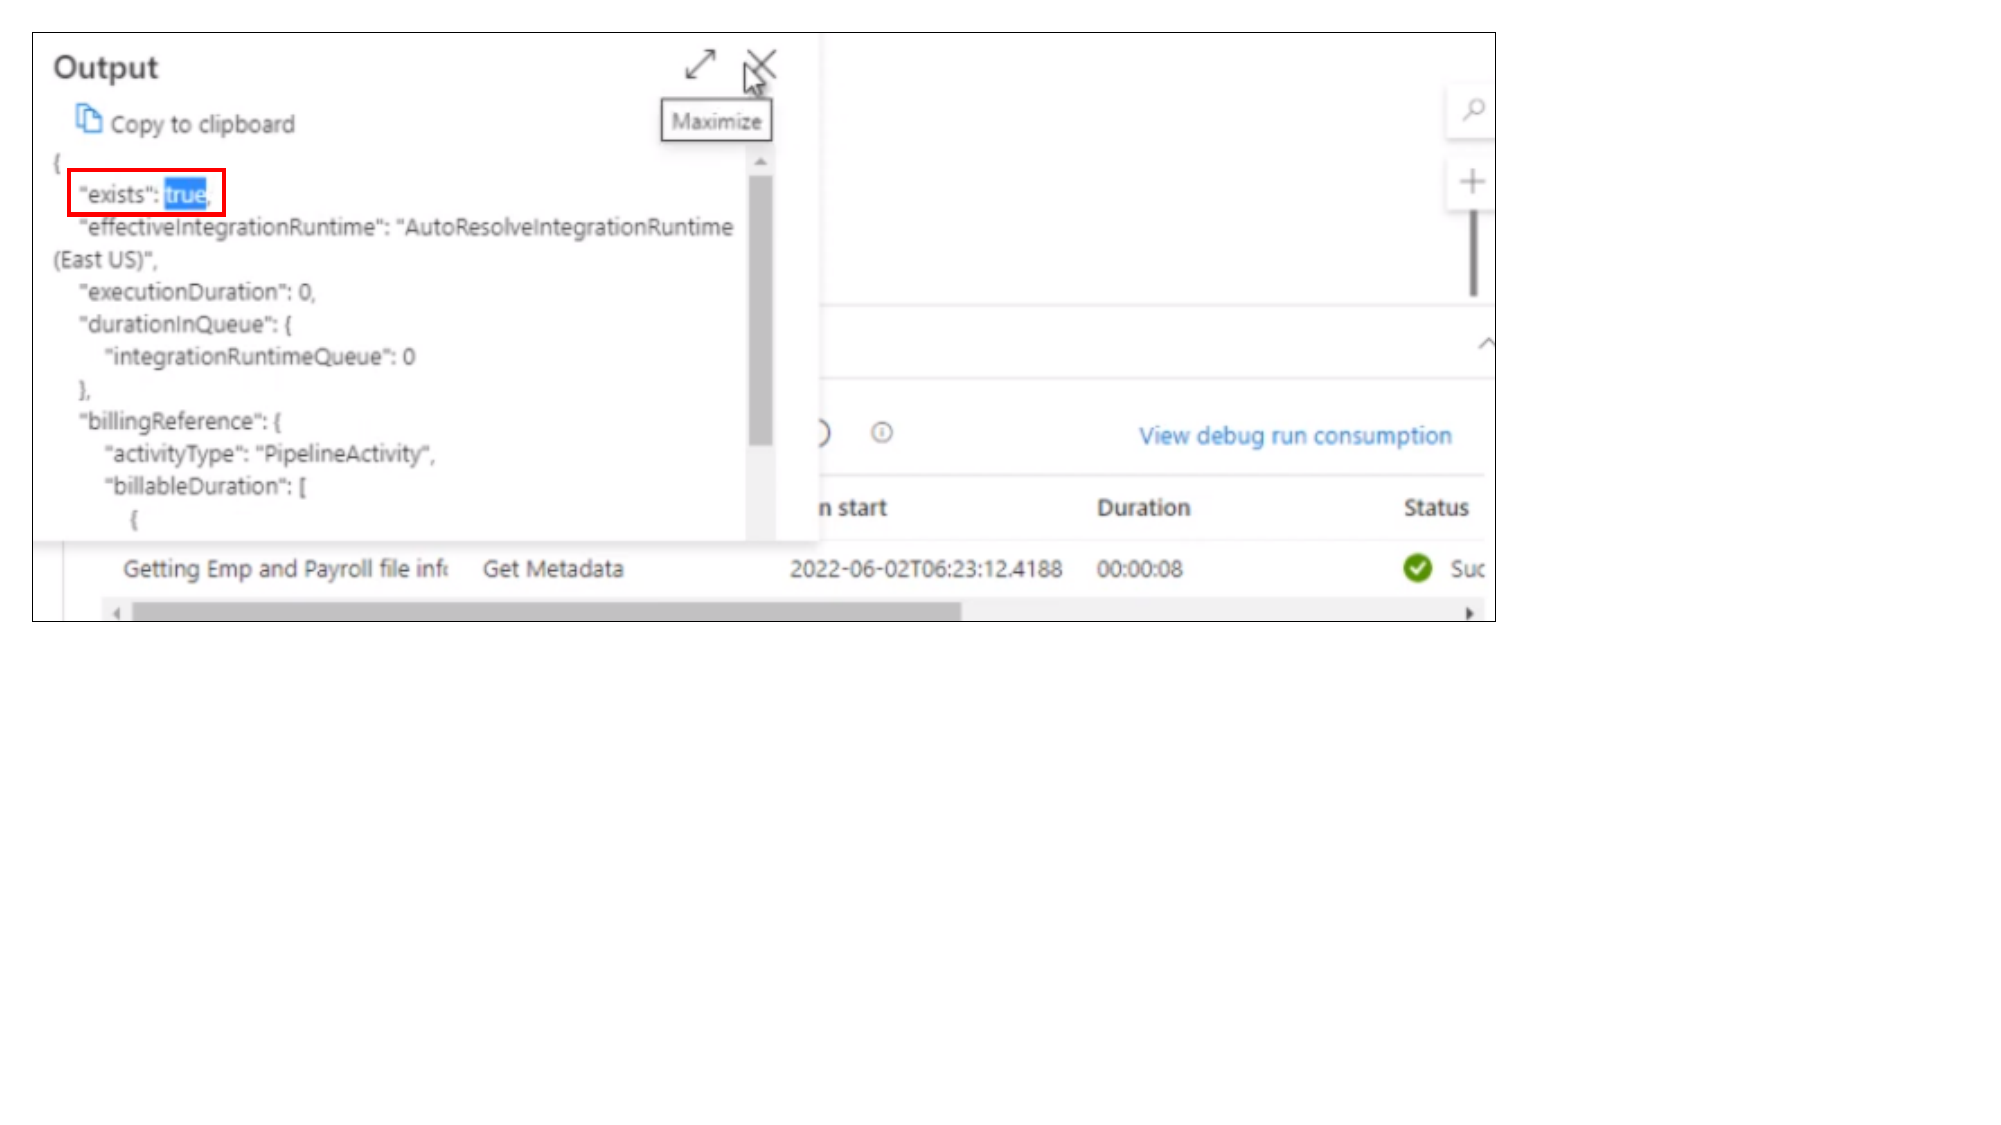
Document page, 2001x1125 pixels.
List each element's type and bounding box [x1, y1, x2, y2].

picture [32, 32, 1496, 622]
